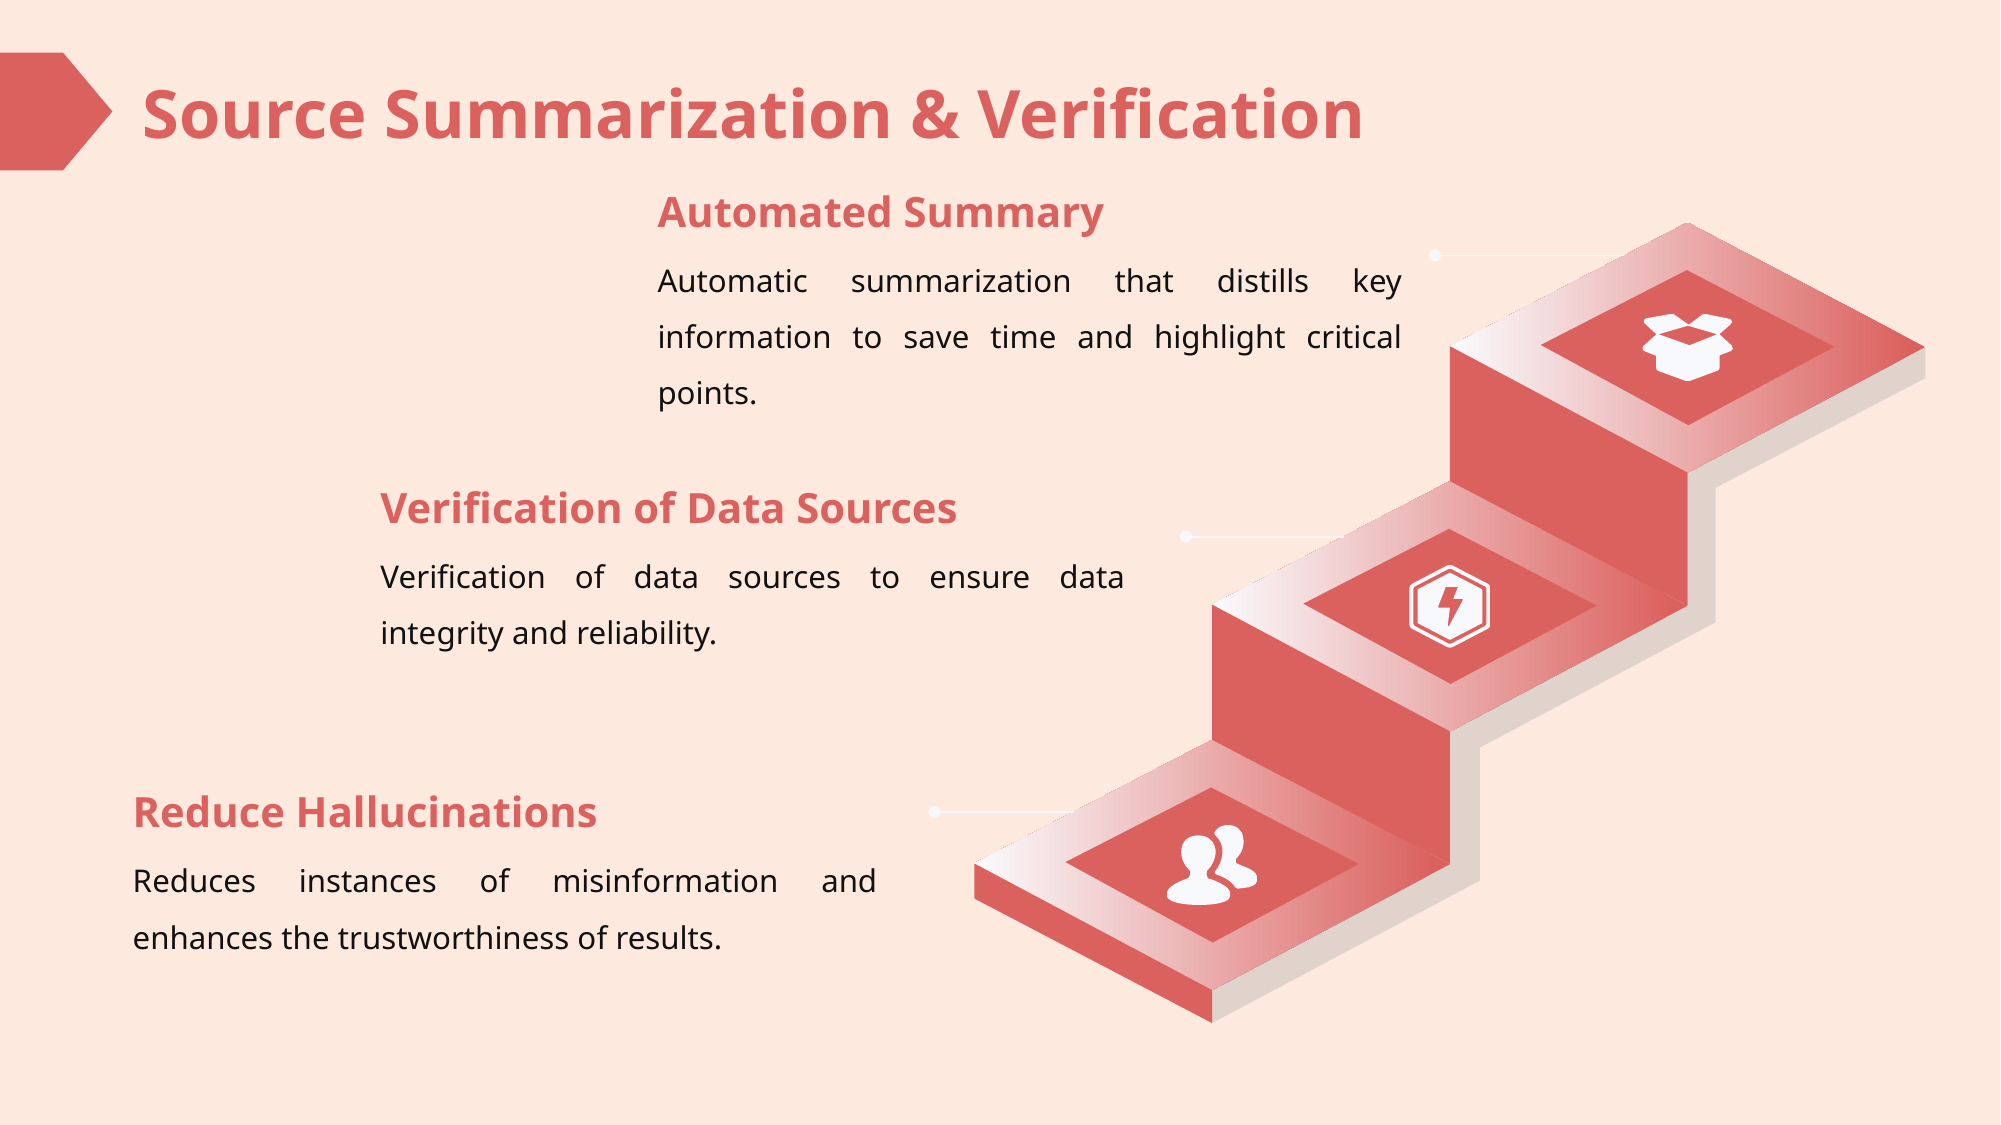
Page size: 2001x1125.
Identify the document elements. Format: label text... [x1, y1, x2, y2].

text_box [1540, 270, 1835, 426]
text_box [1642, 313, 1733, 382]
text_box [974, 863, 1213, 1024]
text_box [1065, 787, 1359, 943]
text_box [975, 739, 1448, 989]
text_box Verification of data sources to ensure data integrity and reliability. [365, 545, 1141, 776]
text_box [1212, 604, 1450, 864]
text_box [1213, 481, 1686, 730]
text_box Automated Summary [642, 174, 1418, 250]
text_box [1449, 346, 1687, 605]
text_box Reduce Hallucinations [117, 774, 893, 850]
text_box [1214, 825, 1258, 889]
text_box [1450, 222, 1926, 472]
text_box Source Summarization & Verification [128, 52, 1900, 171]
text_box Verification of Data Sources [365, 469, 1141, 545]
text_box [1409, 564, 1491, 648]
text_box [1303, 528, 1597, 684]
text_box [0, 52, 113, 171]
text_box [1166, 835, 1231, 905]
text_box Automatic summarization that distills key information to save time and highlight critical points. [642, 250, 1418, 480]
text_box [1212, 347, 1926, 1023]
text_box Reduces instances of misinformation and enhances the trustworthiness of results. [117, 850, 893, 1081]
